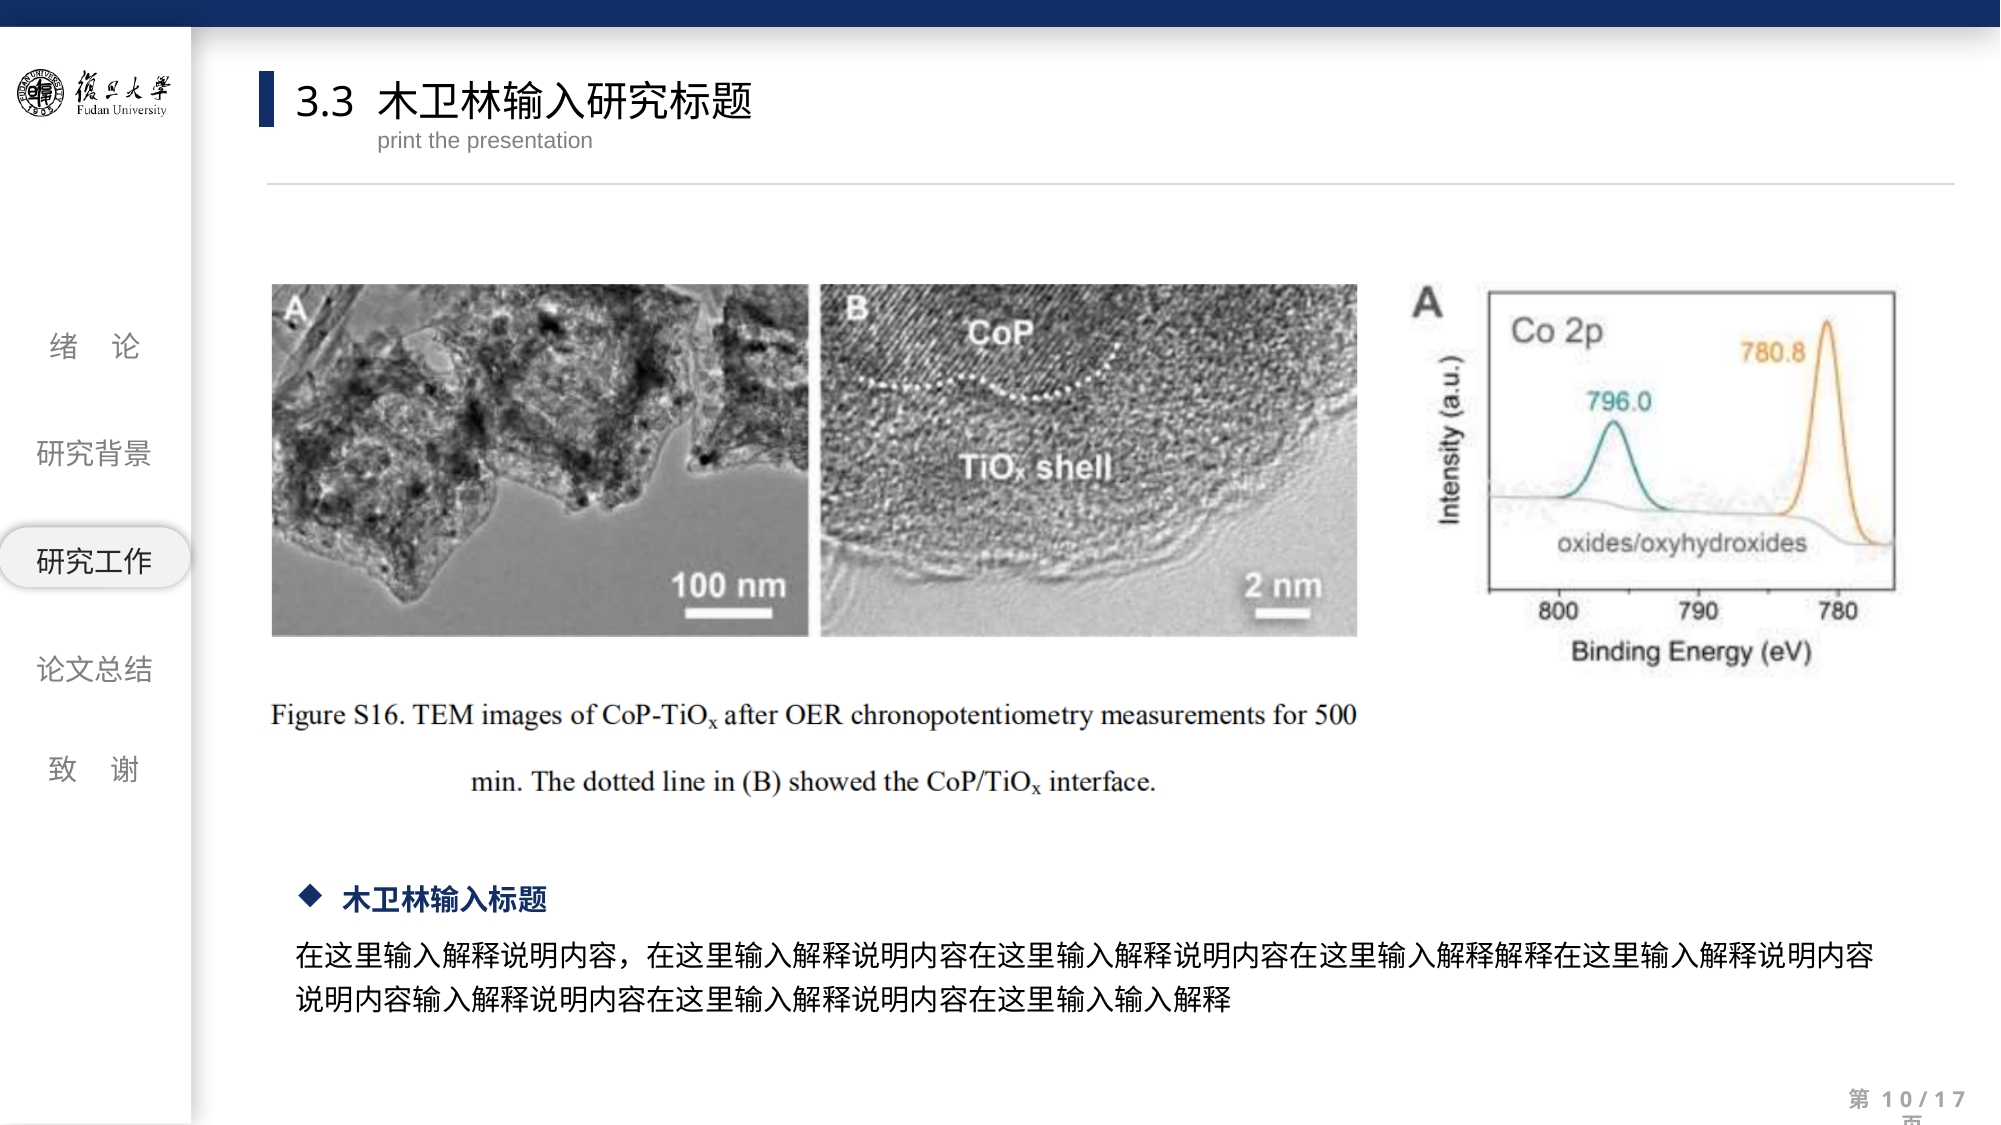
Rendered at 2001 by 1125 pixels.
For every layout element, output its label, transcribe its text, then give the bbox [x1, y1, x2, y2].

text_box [0, 26, 192, 1124]
text_box 第10/17页 [1824, 1077, 2000, 1125]
picture [1399, 267, 1917, 680]
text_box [362, 67, 794, 159]
text_box 木卫林输入标题 在这里输入解释说明内容，在这里输入解释说明内容在这里输入解释说明内容在这里输入解释解释在这里输入解释说明内容说明内容输入解释说明内容在这里输入解释说明内容在这里输入输入解释 [280, 865, 1917, 1024]
picture [255, 274, 1381, 809]
text_box 3.3 [280, 67, 362, 133]
text_box [0, 0, 2000, 28]
